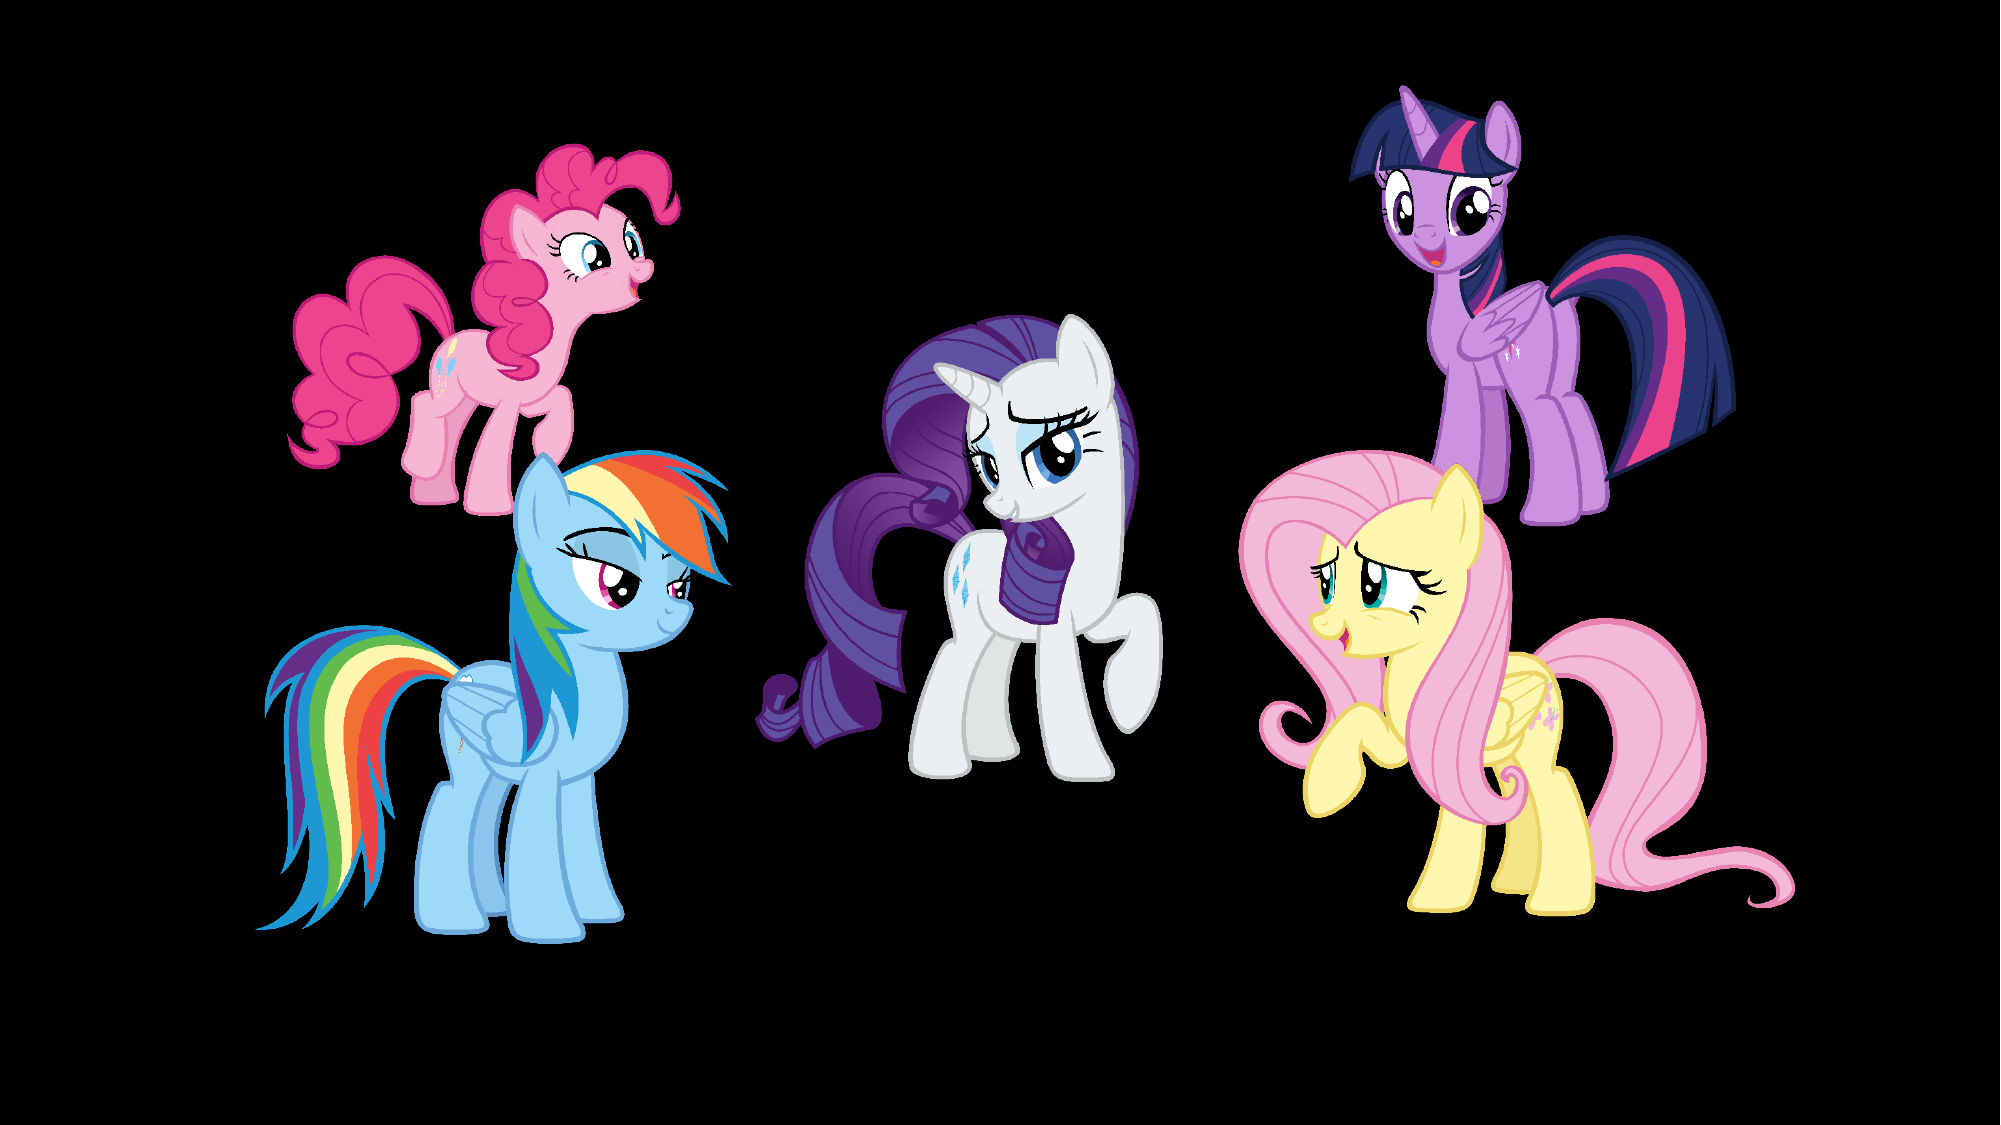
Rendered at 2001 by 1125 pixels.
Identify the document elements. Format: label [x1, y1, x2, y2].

picture [751, 311, 1168, 786]
picture [1235, 79, 1797, 921]
picture [248, 141, 736, 947]
